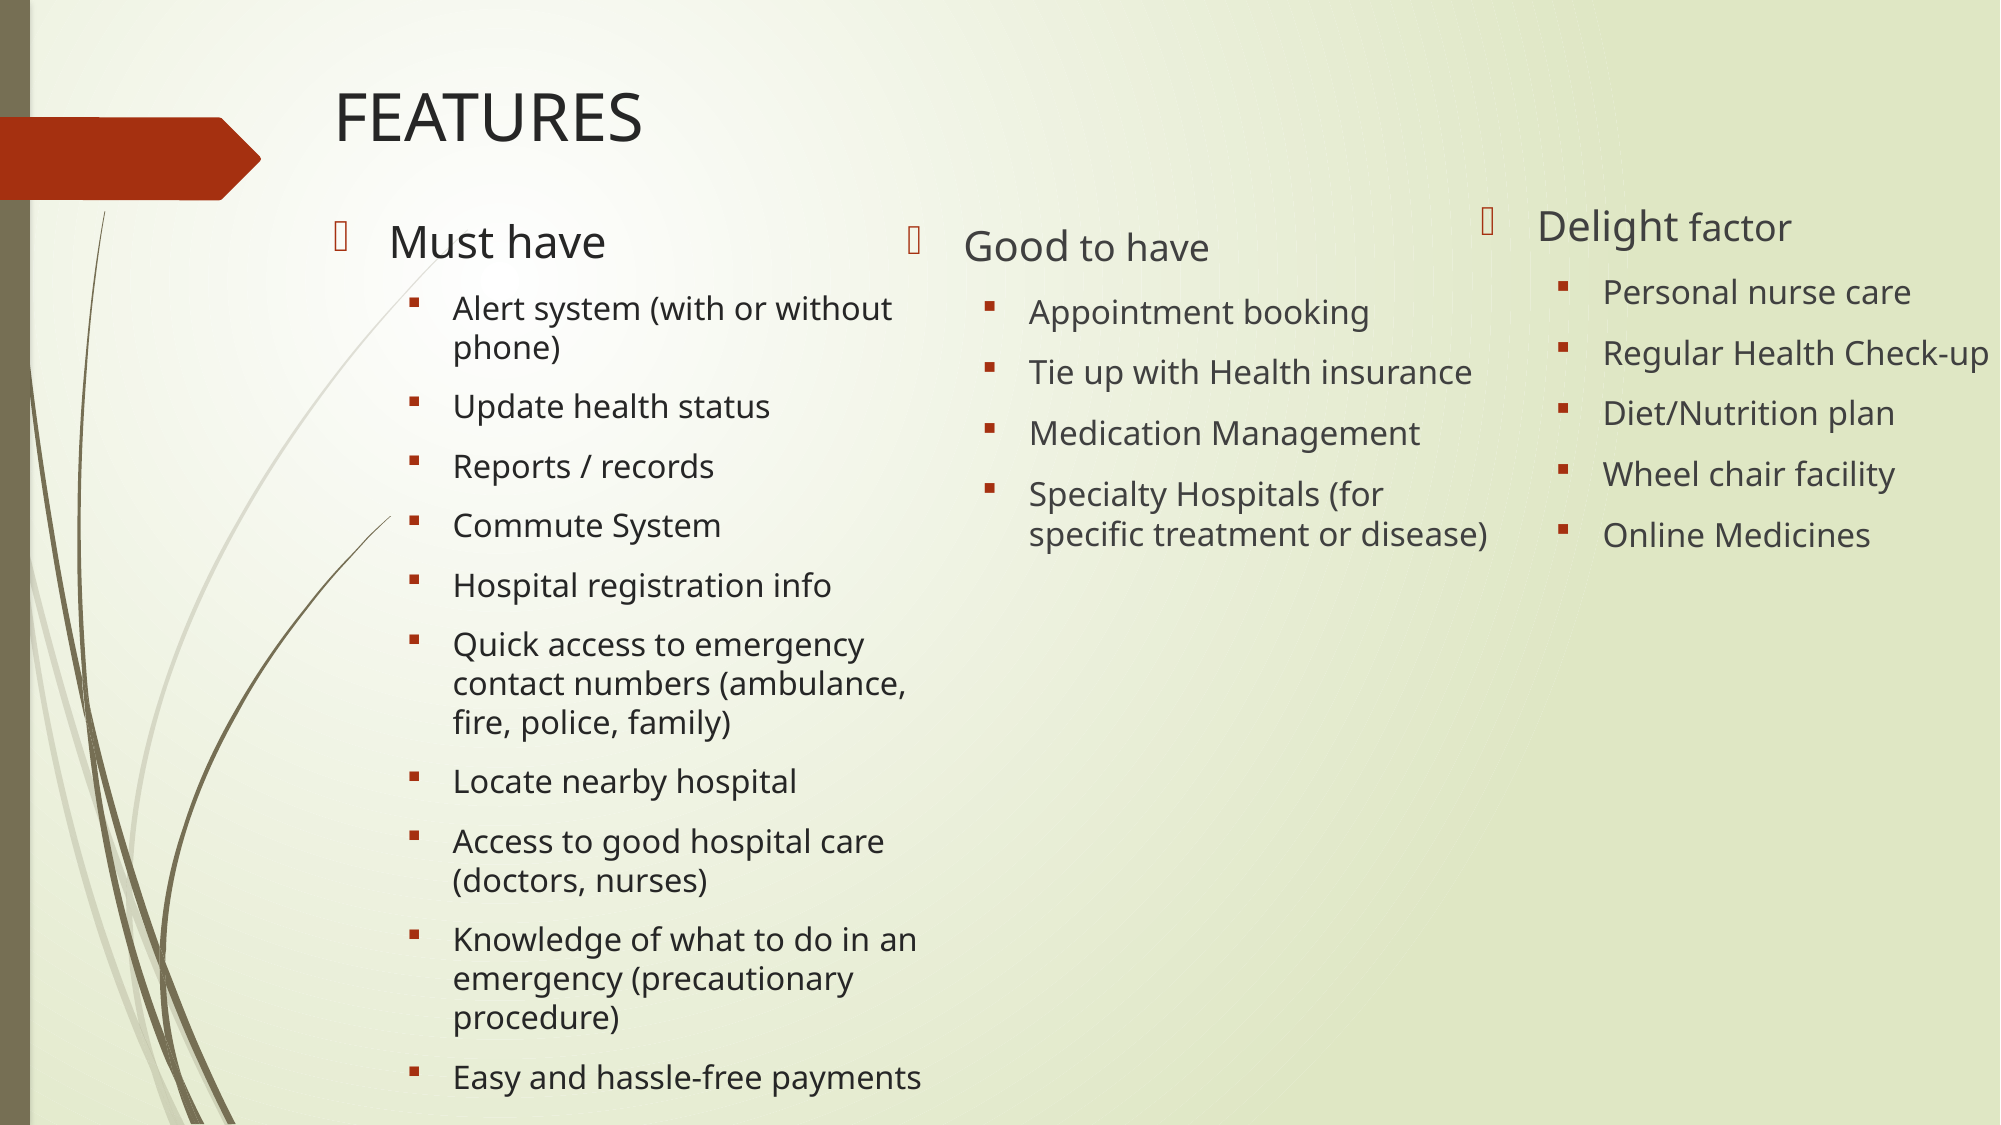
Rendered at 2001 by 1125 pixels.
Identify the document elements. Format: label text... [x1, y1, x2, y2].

text_box Delight factor Personal nurse care Regular Health Check-up Diet/Nutrition plan Wheel chair facility Online Medicines [1465, 184, 2000, 570]
text_box FEATURES [318, 54, 967, 163]
text_box Good to have Appointment booking Tie up with Health insurance Medication Management Specialty Hospitals (for specific treatment or disease) [892, 184, 1513, 589]
text_box Must have Alert system (with or without phone) Update health status Reports / records Commute System Hospital registration info Quick access to emergency contact numbers (ambulance, fire, police, family) Locate nearby hospital Access to good hospital care (doctors, nurses) Knowledge of what to do in an emergency (precautionary procedure) Easy and hassle-free payments [318, 184, 939, 1125]
